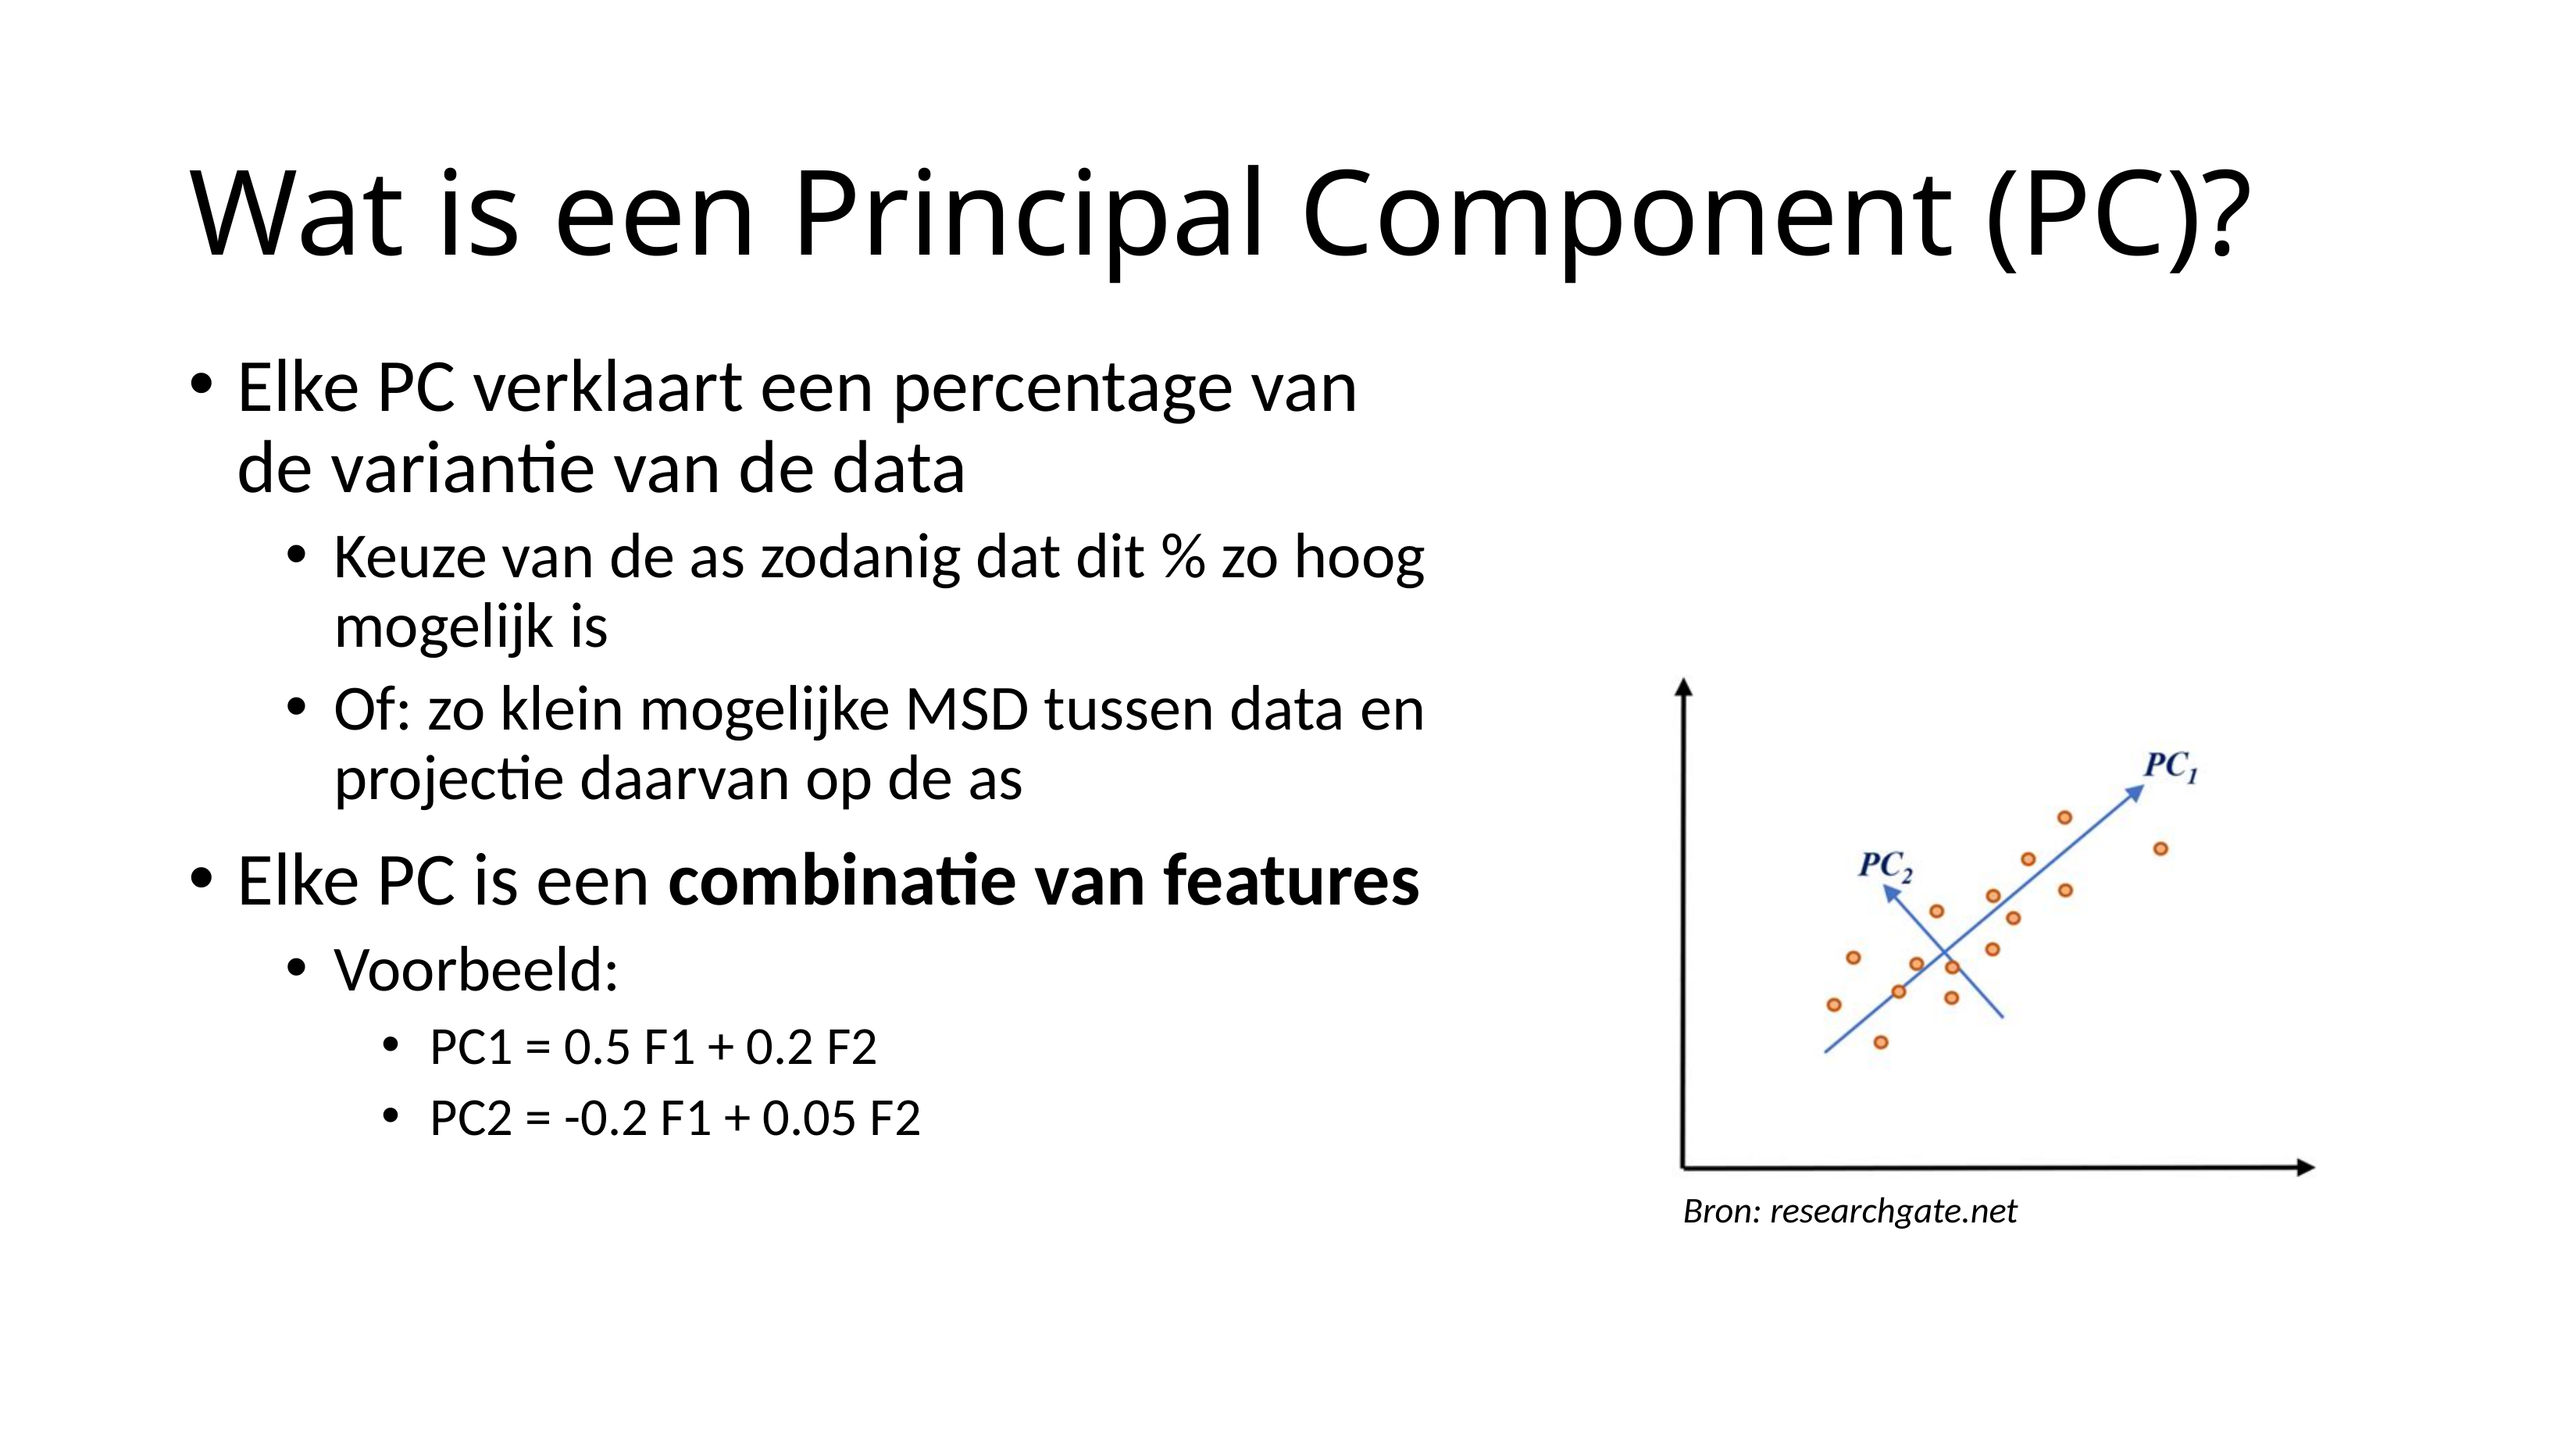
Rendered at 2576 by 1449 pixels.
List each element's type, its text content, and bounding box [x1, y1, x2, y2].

title Wat is een Principal Component (PC)? [177, 77, 2399, 358]
list Elke PC verklaart een percentage van de variantie van de data Keuze van de as zodanig dat dit % zo hoog mogelijk is Of: zo klein mogelijke MSD tussen data en projectie daarvan op de as Elke PC is een combinatie van features Voorbeeld: PC1 = 0.5 F1 + 0.2 F2 PC2 = -0.2 F1 + 0.05 F2 [177, 340, 1447, 1181]
text_box Bron: researchgate.net [1672, 1181, 2320, 1236]
picture [1672, 675, 2320, 1181]
